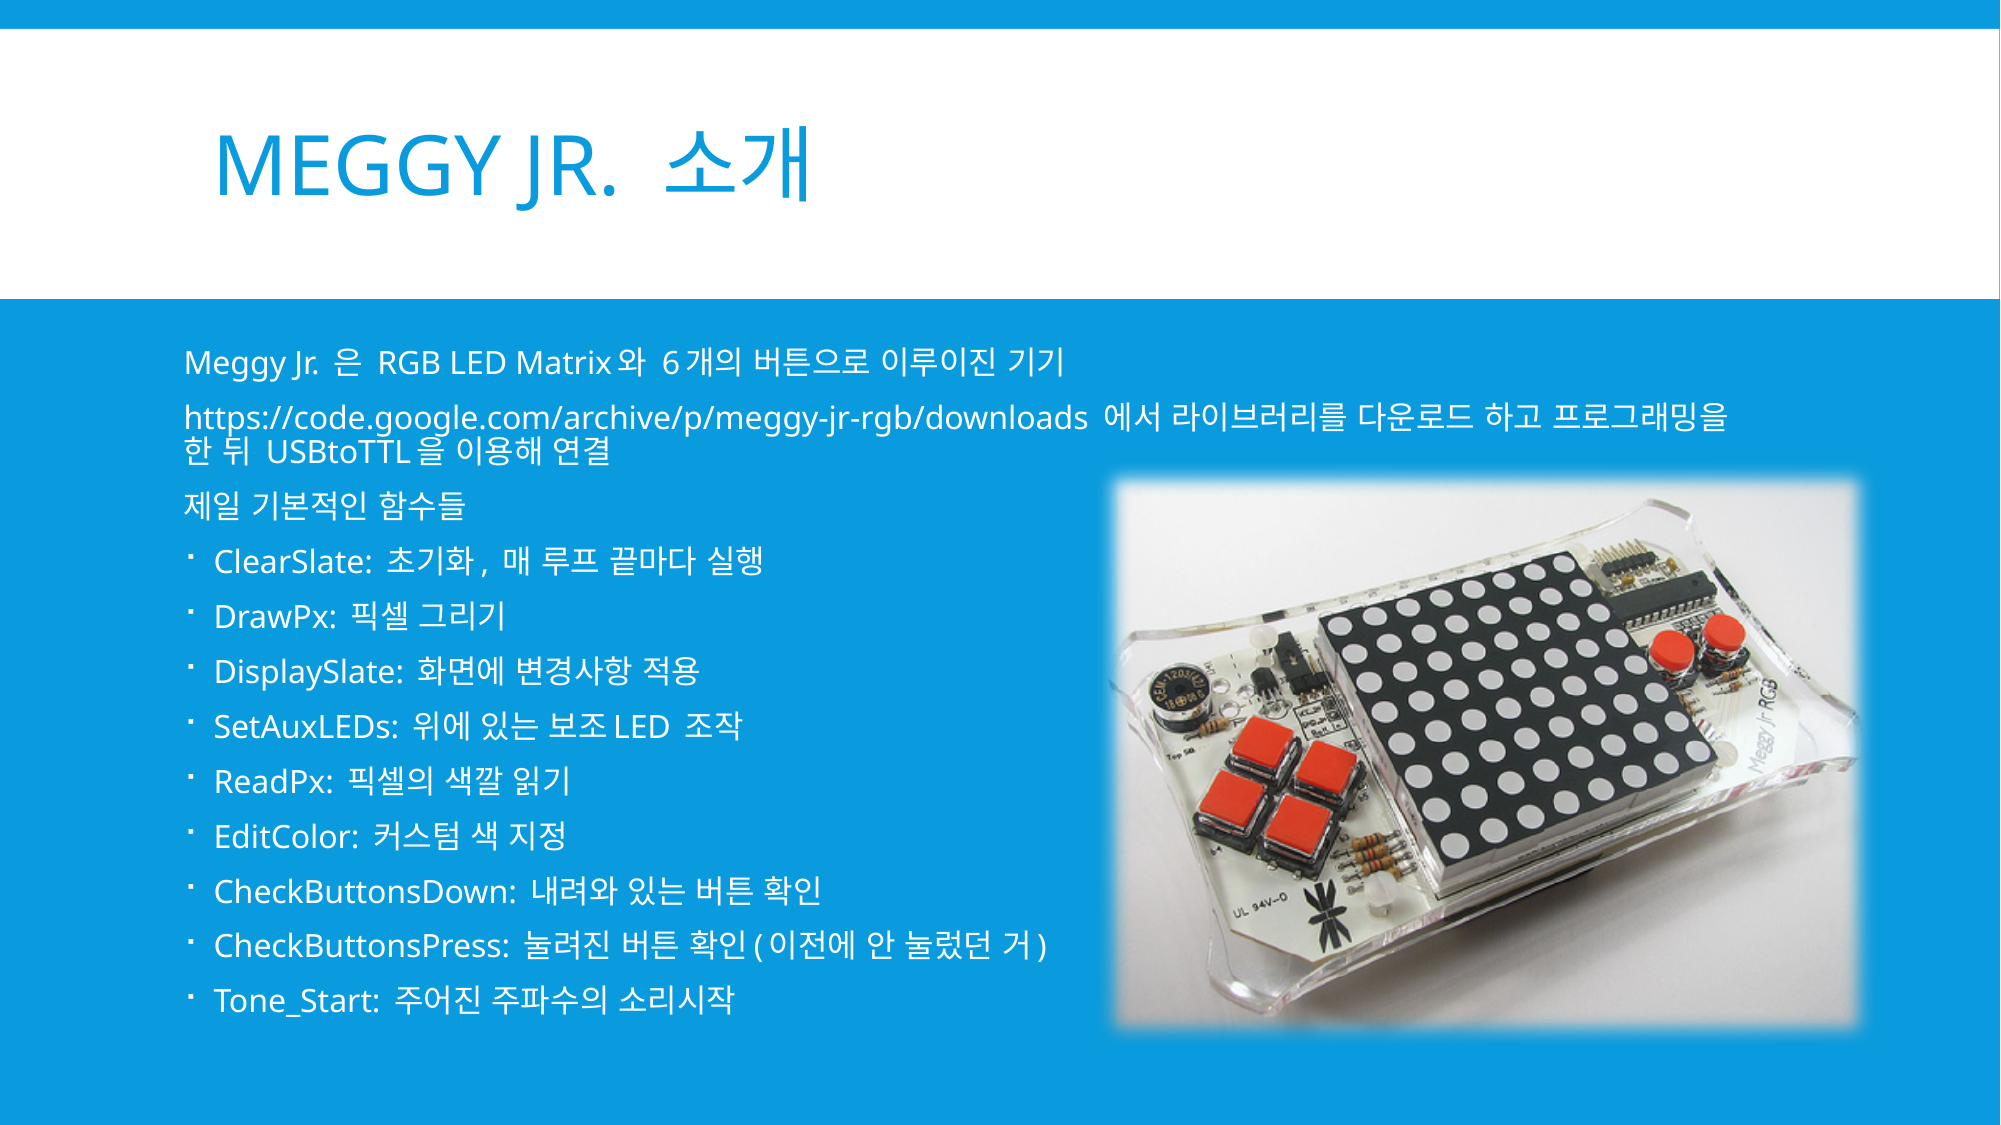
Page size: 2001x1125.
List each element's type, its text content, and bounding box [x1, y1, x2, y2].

title Meggy jr. 소개 [197, 46, 1803, 295]
picture [1100, 465, 1872, 1042]
list Meggy Jr. 은 RGB LED Matrix와 6개의 버튼으로 이루이진 기기 https://code.google.com/archive/p/meggy-jr-rgb/downloads 에서 라이브러리를 다운로드 하고 프로그래밍을 한 뒤 USBtoTTL을 이용해 연결 제일 기본적인 함수들 ClearSlate: 초기화, 매 루프 끝마다 실행 DrawPx: 픽셀 그리기 DisplaySlate: 화면에 변경사항 적용 SetAuxLEDs: 위에 있는 보조LED 조작 ReadPx: 픽셀의 색깔 읽기 EditColor: 커스텀 색 지정 CheckButtonsDown: 내려와 있는 버튼 확인 CheckButtonsPress: 눌려진 버튼 확인(이전에 안 눌렀던 거) Tone_Start: 주어진 주파수의 소리시작 [168, 339, 1774, 1030]
